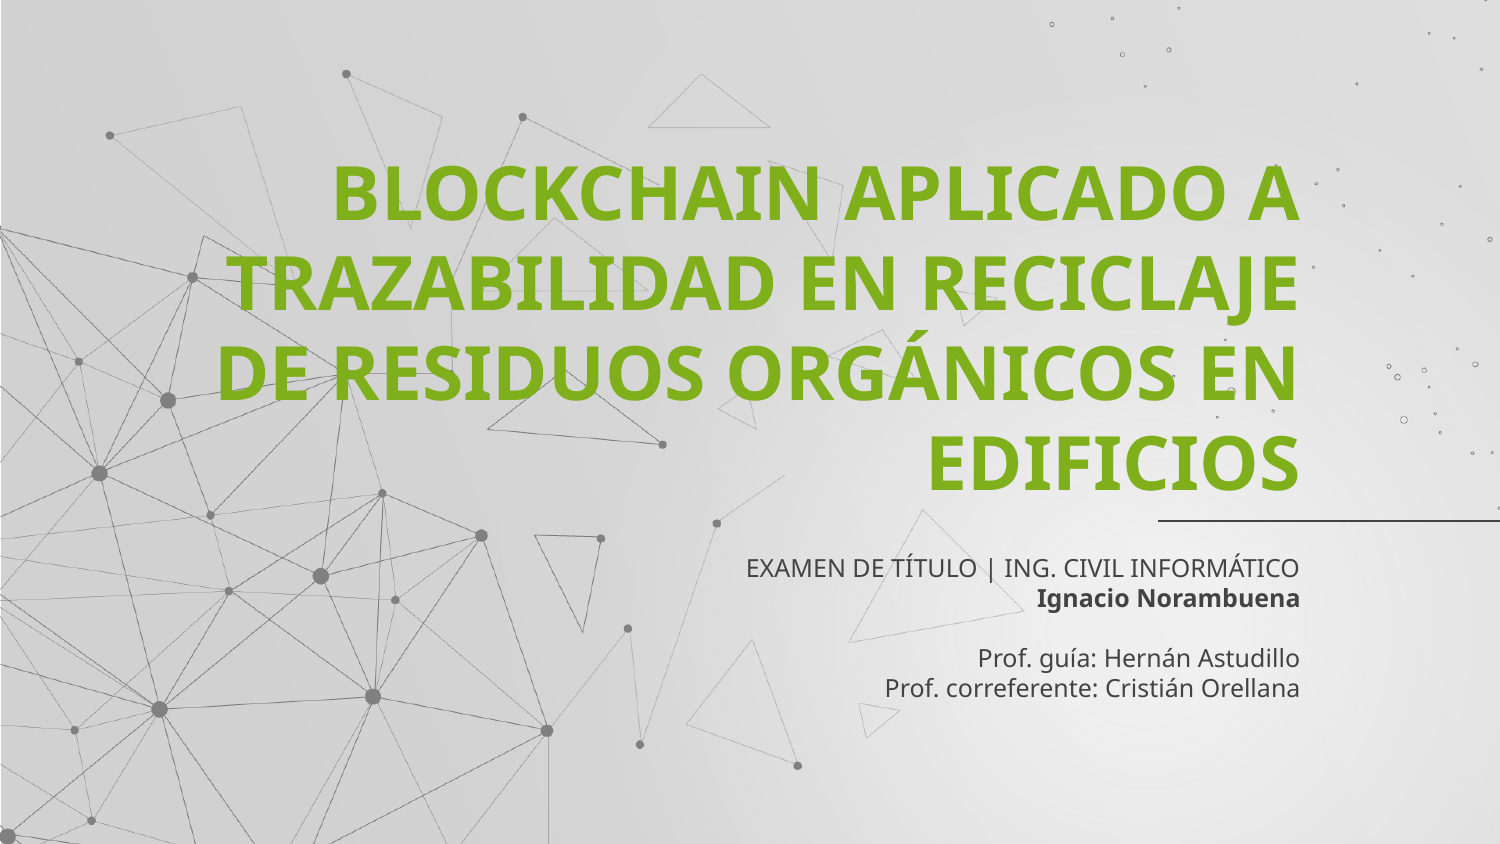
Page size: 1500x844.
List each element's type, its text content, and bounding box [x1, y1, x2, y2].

title BLOCKCHAIN APLICADO A TRAZABILIDAD EN RECICLAJE DE RESIDUOS ORGÁNICOS EN EDIFICIOS [186, 228, 1317, 521]
picture [0, 0, 1500, 844]
subtitle EXAMEN DE TÍTULO | ING. CIVIL INFORMÁTICO Ignacio Norambuena Prof. guía: Hernán Astudillo Prof. correferente: Cristián Orellana [602, 599, 1316, 718]
